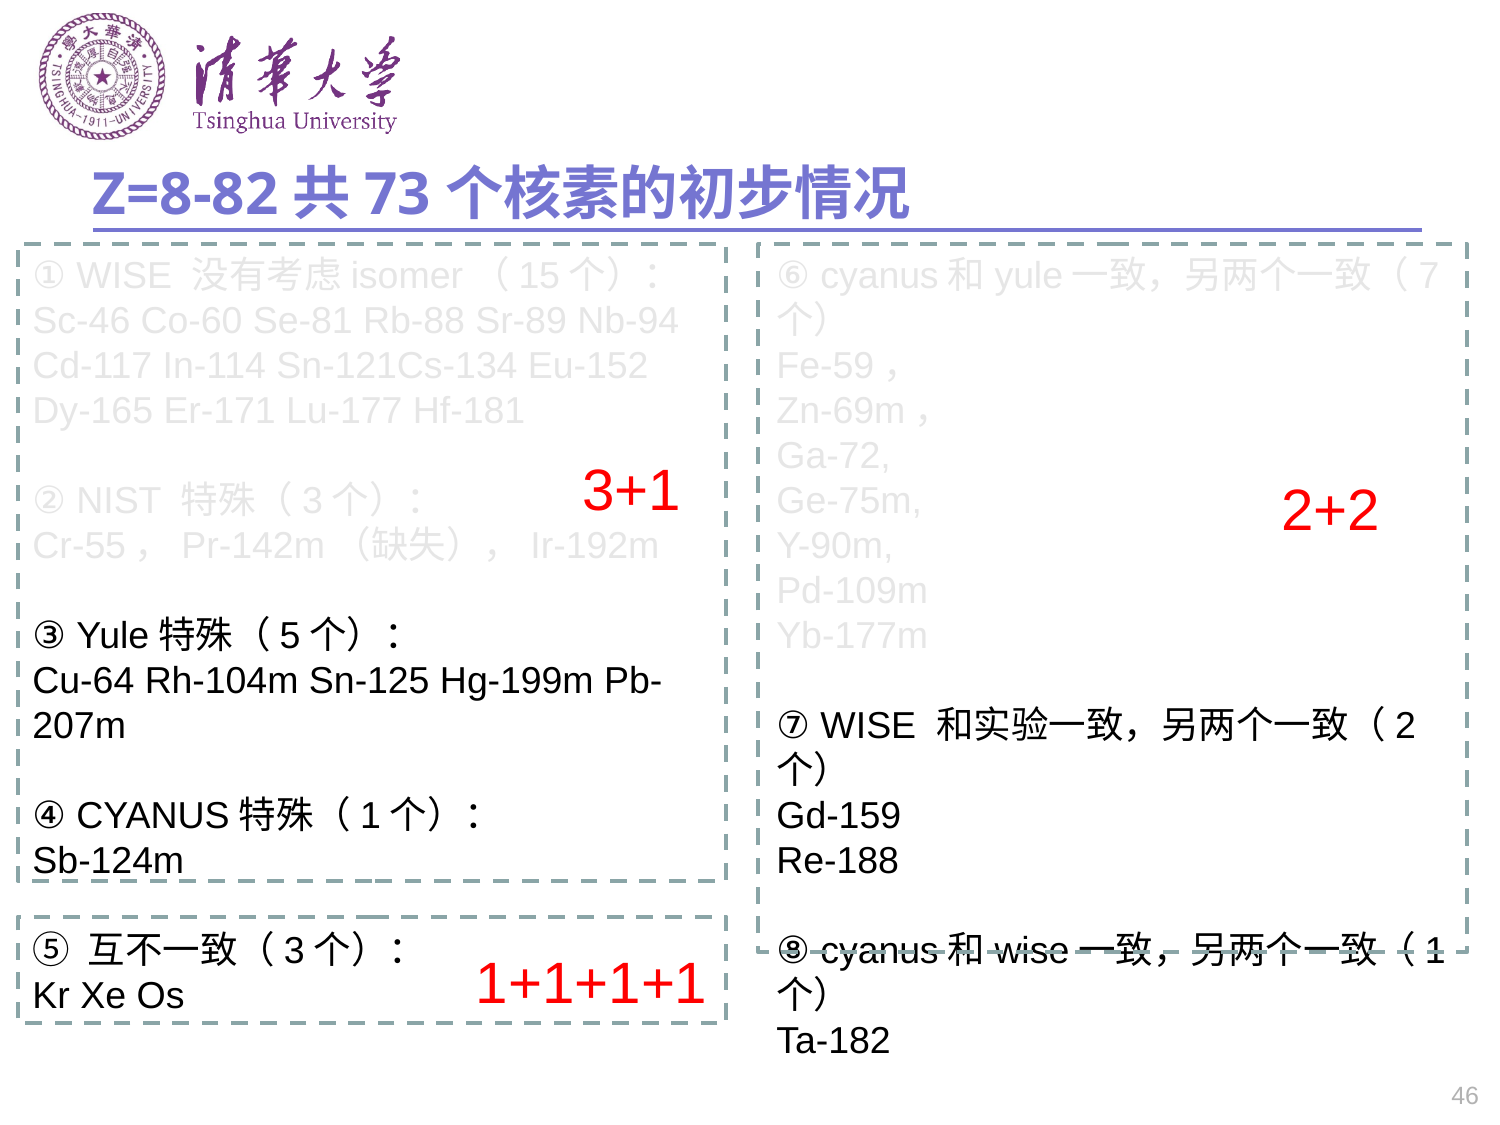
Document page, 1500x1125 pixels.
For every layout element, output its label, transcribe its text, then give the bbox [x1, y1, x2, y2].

text_box 1+1+1+1 [461, 937, 723, 1023]
text_box ⑥ cyanus和yule一致，另两个一致（7个） Fe-59， Zn-69m， Ga-72, Ge-75m, Y-90m, Pd-109m Yb-177m ⑦ WISE 和实验一致，另两个一致（2个） Gd-159 Re-188 ⑧ cyanus和wise一致，另两个一致（1个） Ta-182 [761, 244, 1500, 1069]
picture [33, 13, 167, 142]
text_box [756, 242, 1469, 954]
text_box [16, 915, 728, 1025]
text_box 2+2 [1266, 464, 1396, 550]
slide_number 46 [1156, 1069, 1495, 1125]
text_box [16, 242, 728, 883]
picture [188, 30, 404, 135]
title Z=8-82共73个核素的初步情况 [78, 149, 1430, 238]
text_box ① WISE 没有考虑isomer（15个）： Sc-46 Co-60 Se-81 Rb-88 Sr-89 Nb-94 Cd-117 In-114 Sn-121Cs-134 Eu-152 Dy-165 Er-171 Lu-177 Hf-181 ② NIST 特殊（3个）： Cr-55，Pr-142m（缺失），Ir-192m ③ Yule特殊（5个）： Cu-64 Rh-104m Sn-125 Hg-199m Pb-207m ④ CYANUS特殊（1个）： Sb-124m ⑤ 互不一致（3个）： Kr Xe Os [17, 244, 730, 1069]
text_box 3+1 [567, 444, 697, 530]
